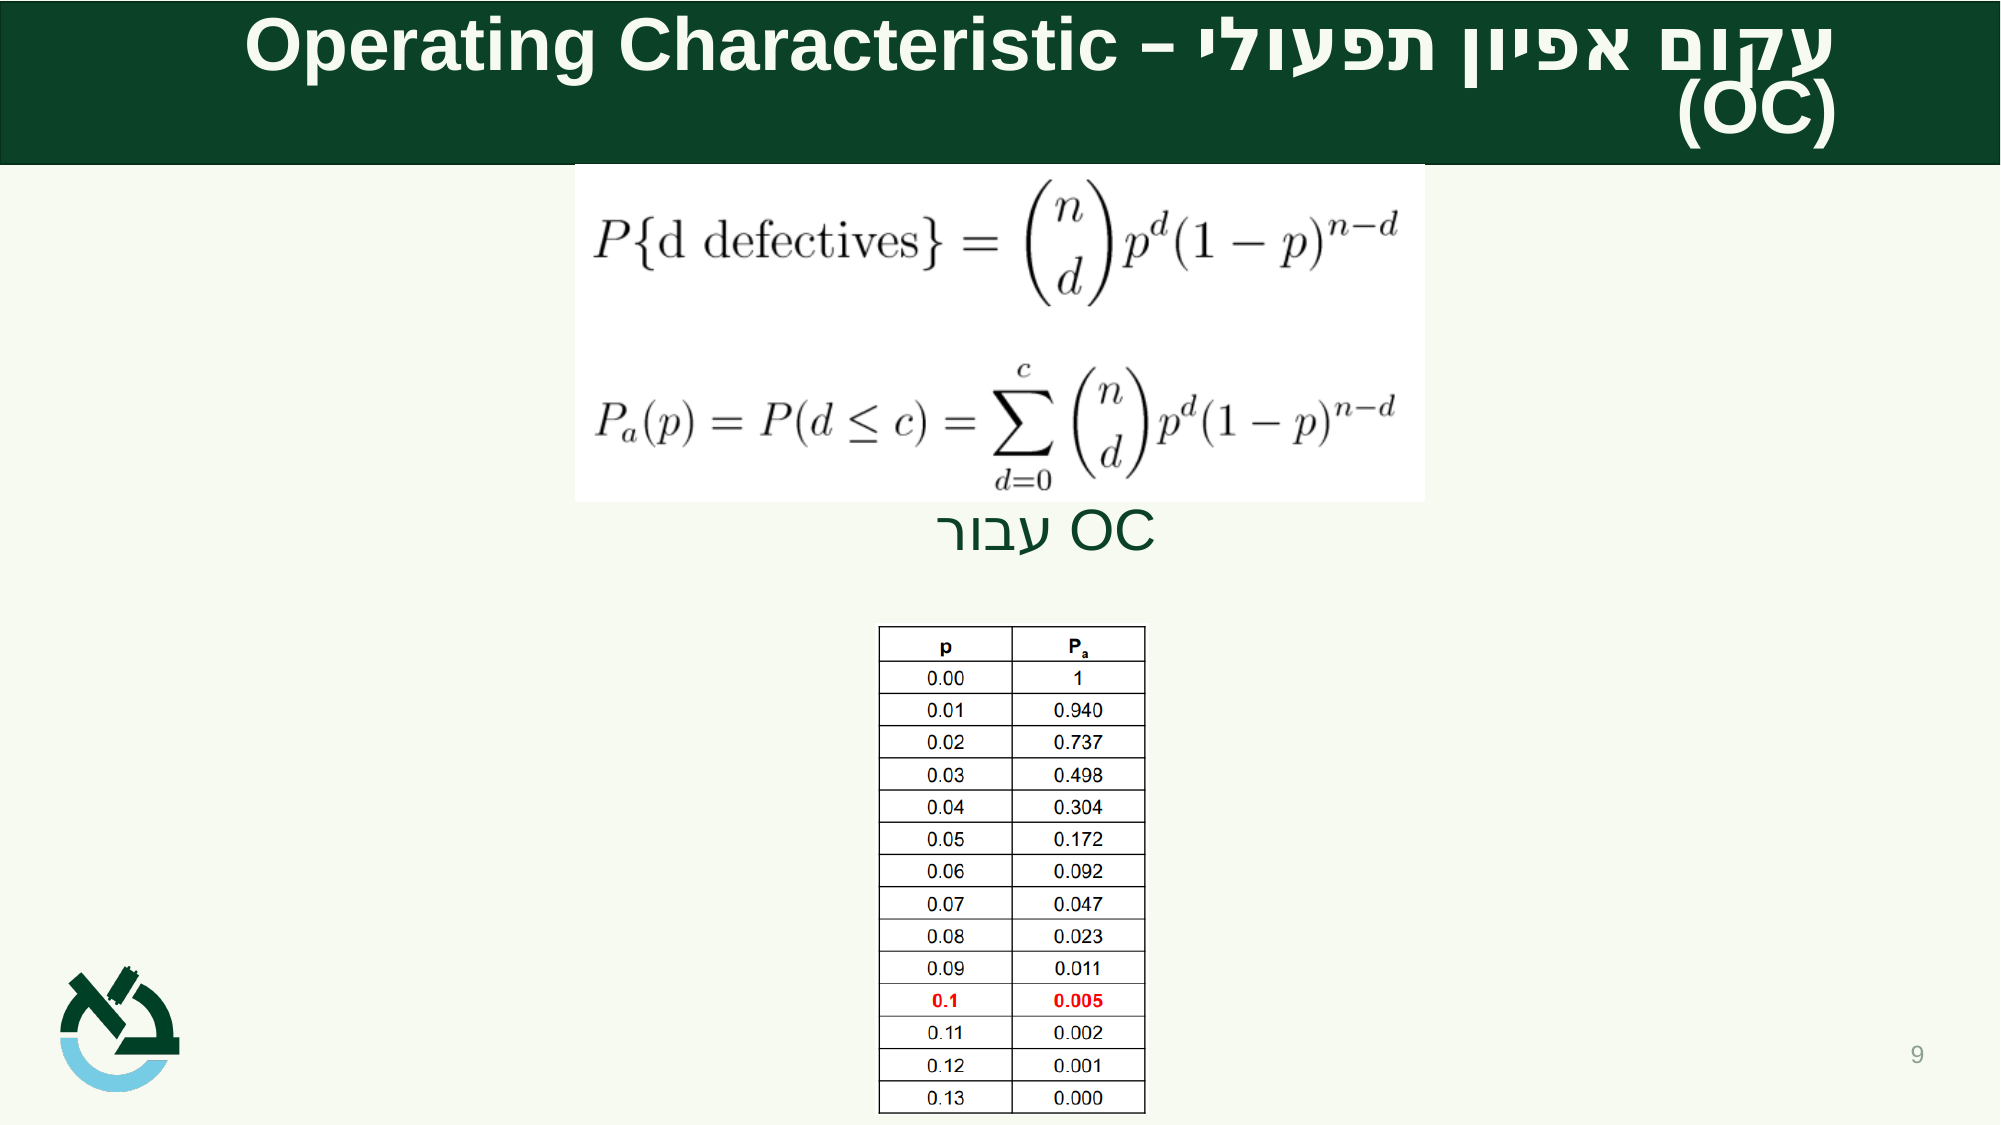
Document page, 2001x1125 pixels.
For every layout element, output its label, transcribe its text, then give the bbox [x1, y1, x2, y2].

slide_number 9 [1861, 1023, 1940, 1084]
picture [875, 623, 1149, 1115]
title עקום אפיון תפעולי – Operating Characteristic (OC) [107, 1, 1855, 165]
picture [575, 164, 1425, 502]
